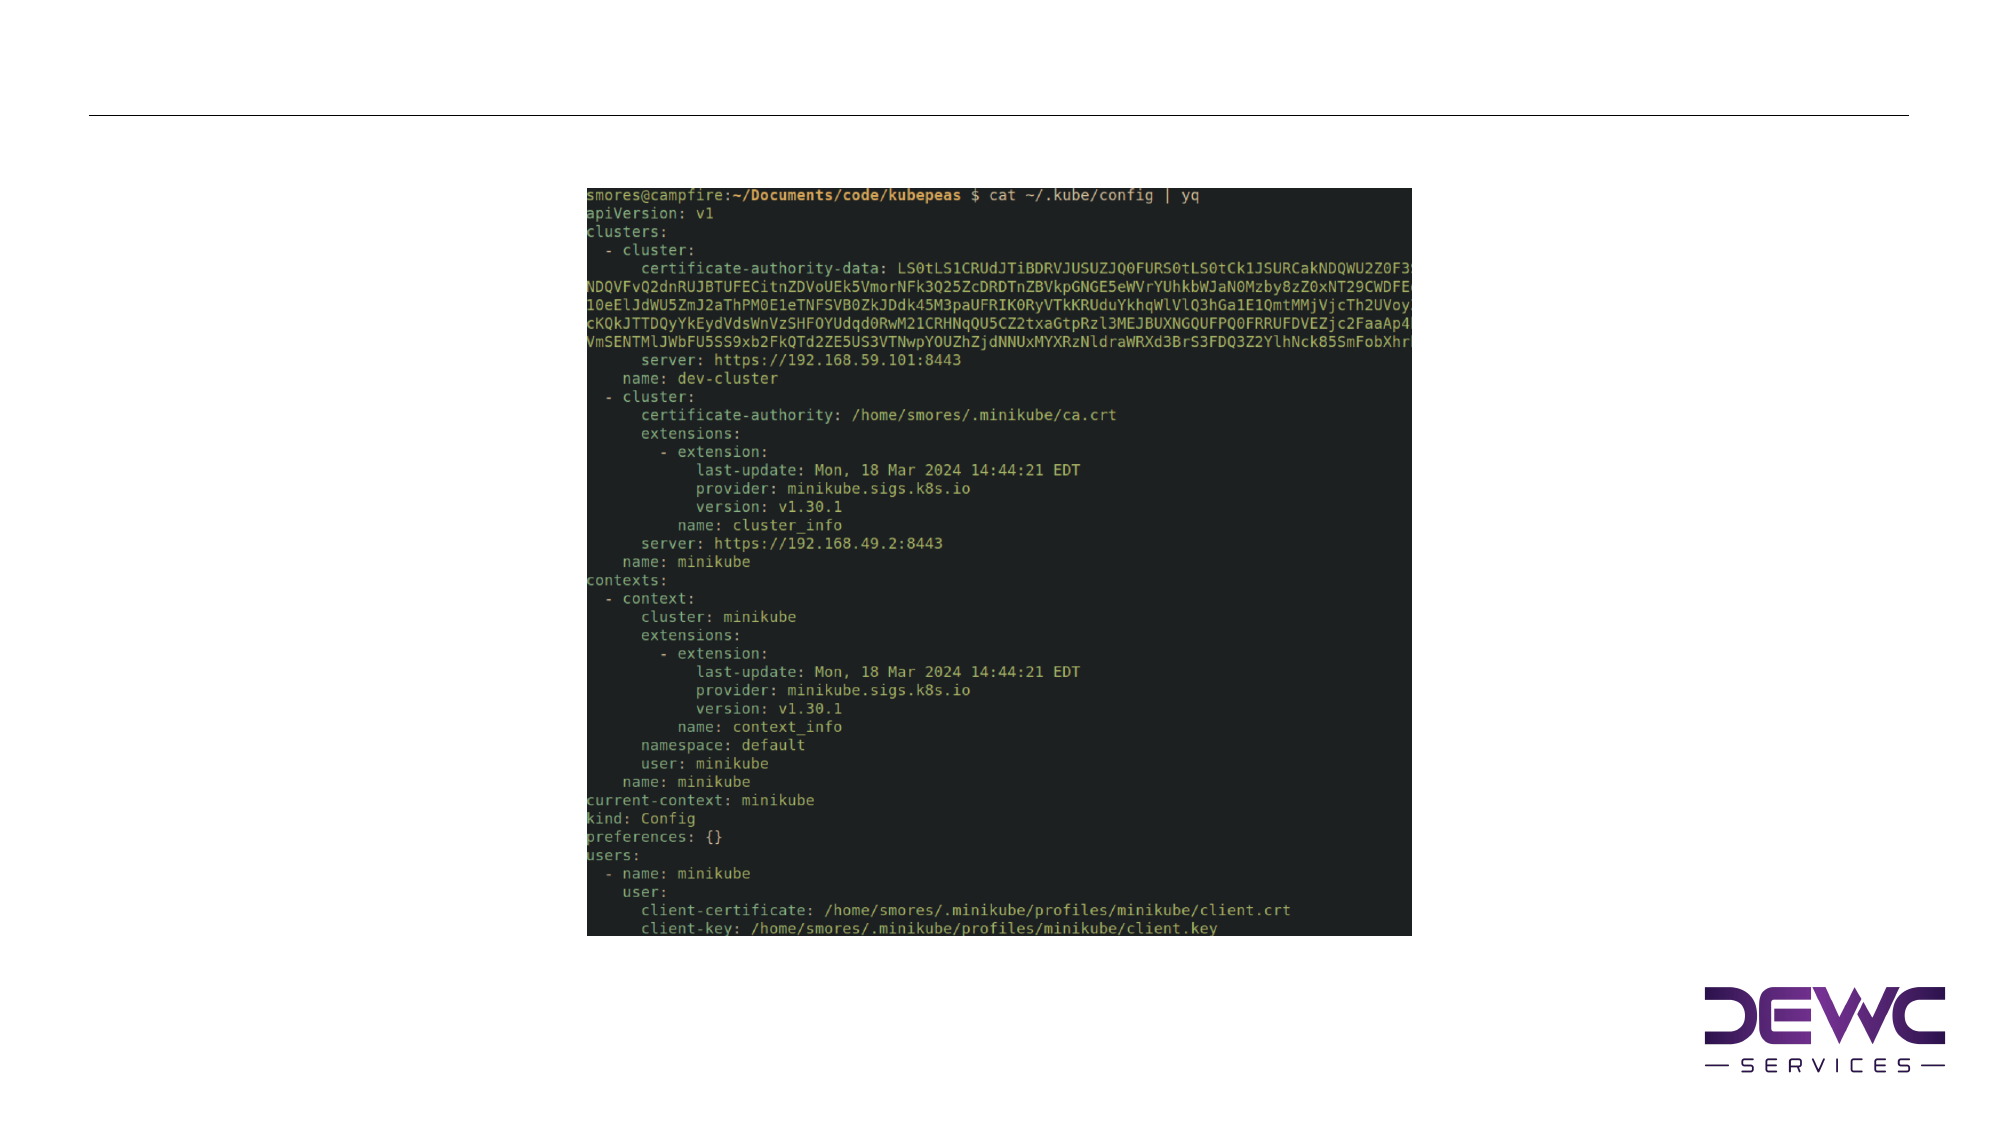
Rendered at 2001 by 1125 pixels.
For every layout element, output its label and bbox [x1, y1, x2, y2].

picture [1682, 928, 1968, 1125]
picture [586, 188, 1412, 937]
